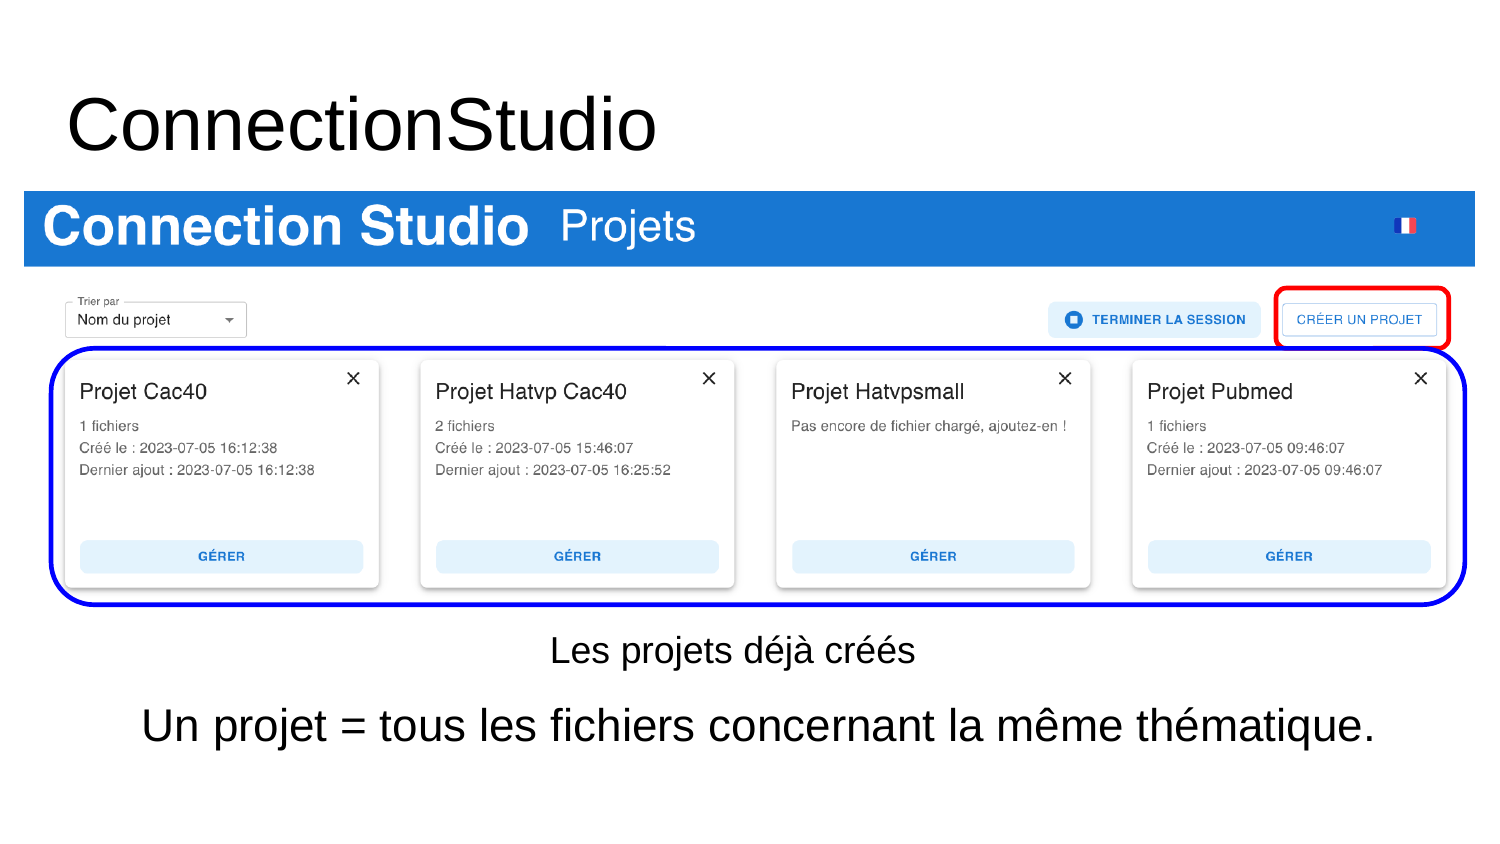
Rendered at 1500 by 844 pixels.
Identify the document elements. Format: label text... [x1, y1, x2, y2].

picture [24, 191, 1476, 605]
text_box Les projets déjà créés [460, 614, 1405, 680]
text_box Un projet = tous les fichiers concernant la même thématique. [126, 680, 1491, 803]
title ConnectionStudio [51, 72, 1449, 167]
